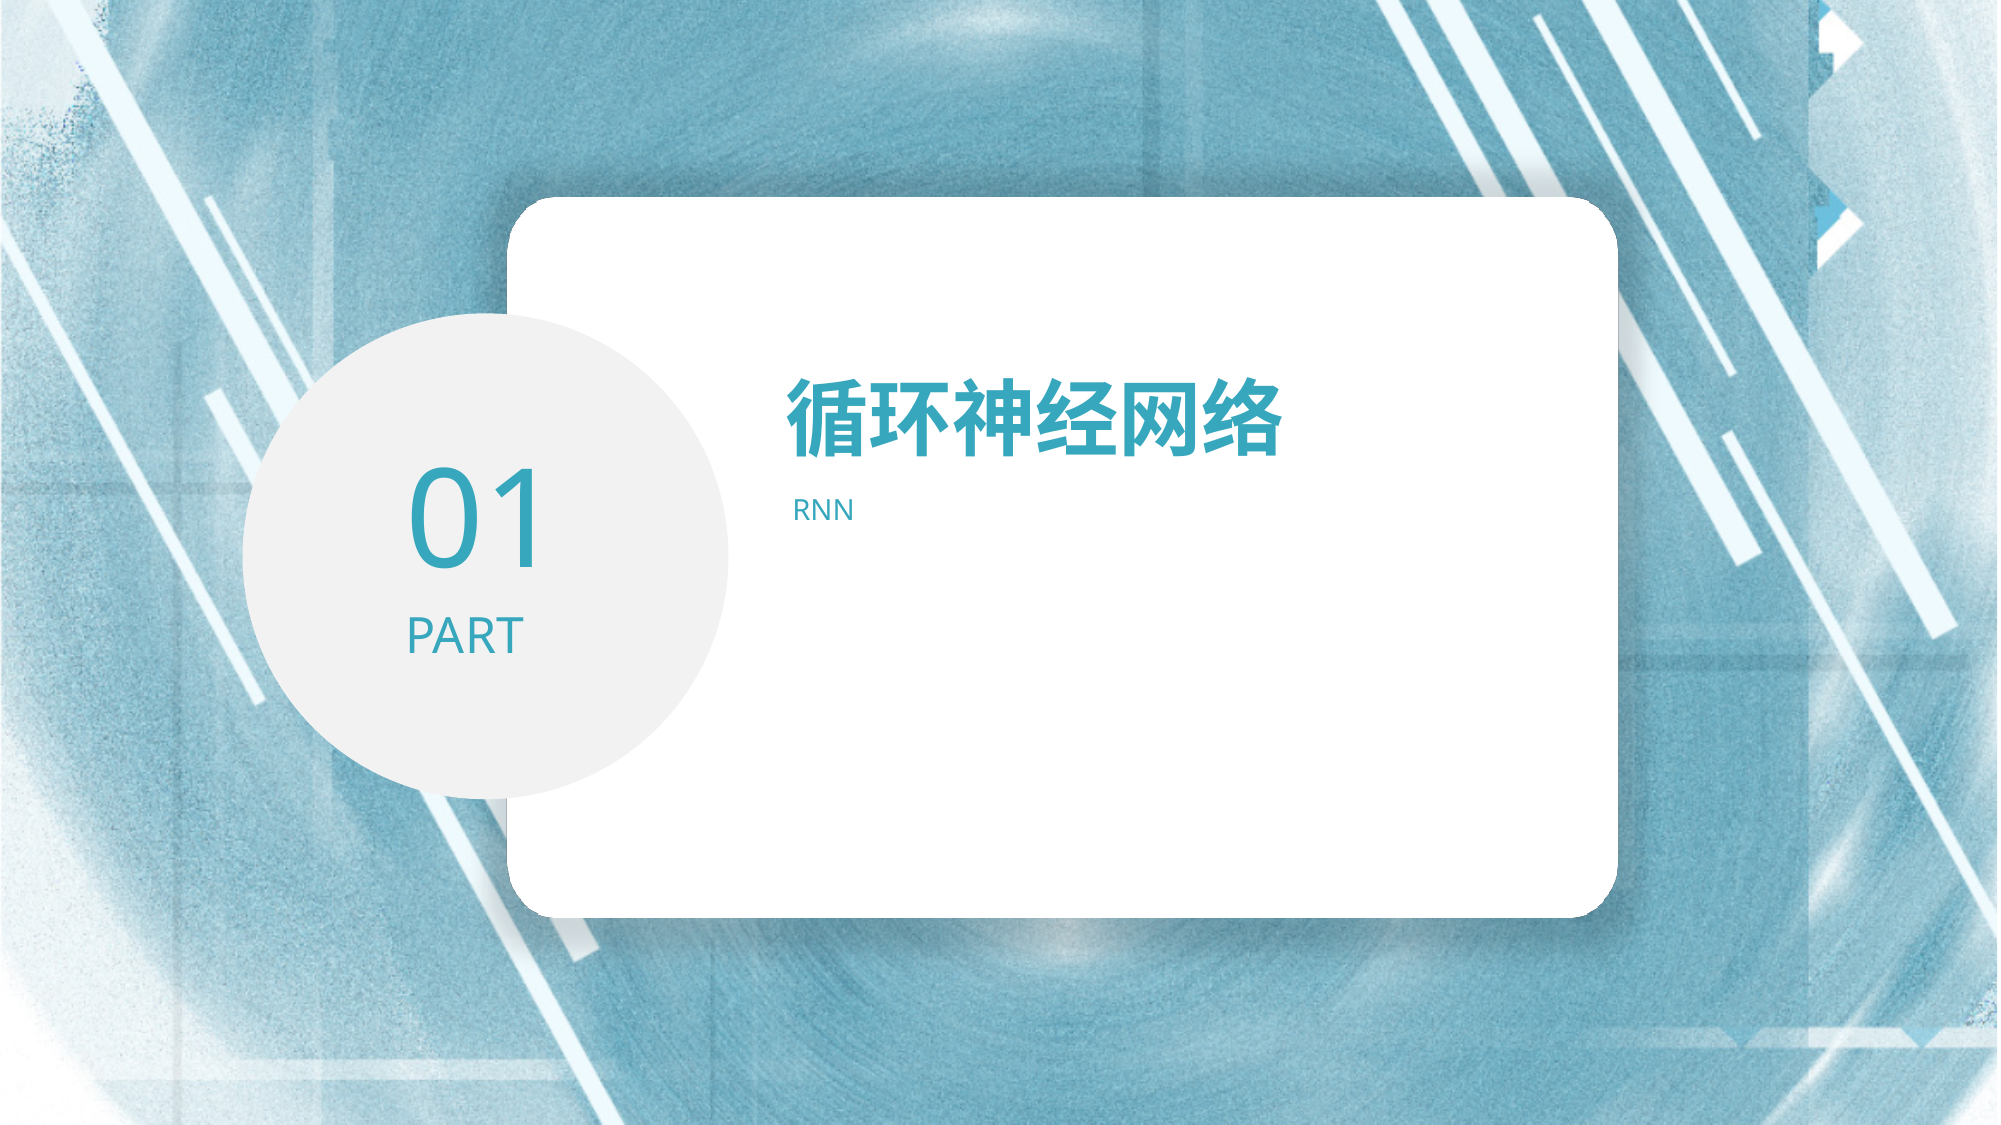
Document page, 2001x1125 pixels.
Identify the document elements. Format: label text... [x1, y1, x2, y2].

text_box PART [390, 595, 434, 671]
picture [3, 0, 1998, 1125]
text_box 01 [358, 422, 434, 603]
text_box 循环神经网络 [1661, 358, 1788, 474]
text_box [241, 317, 434, 795]
